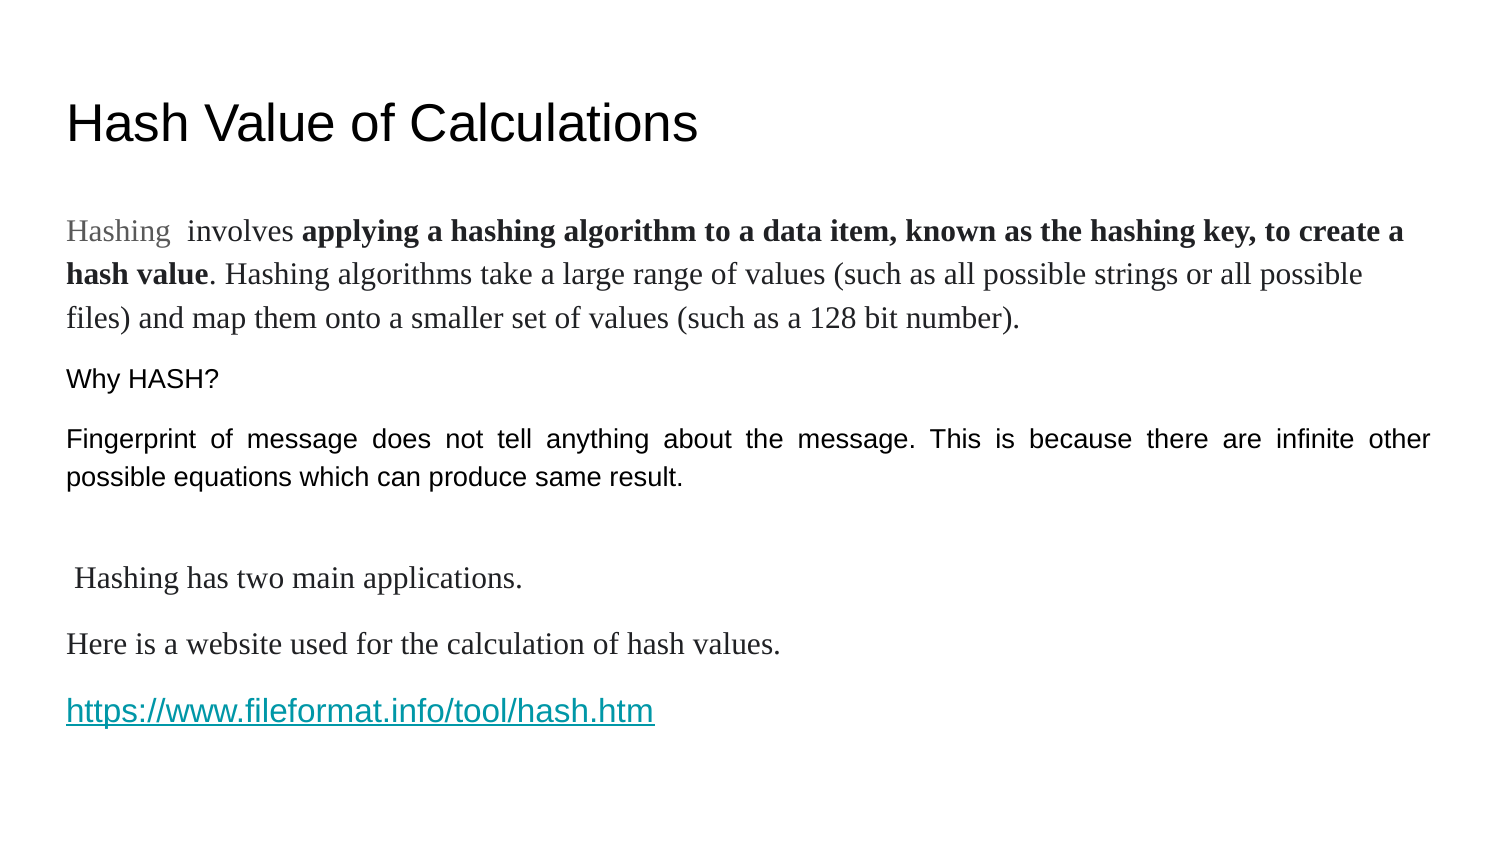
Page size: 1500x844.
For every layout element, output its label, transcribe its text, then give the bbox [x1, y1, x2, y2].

title Hash Value of Calculations [51, 72, 1449, 167]
list Hashing involves applying a hashing algorithm to a data item, known as the hashing key, to create a hash value. Hashing algorithms take a large range of values (such as all possible strings or all possible files) and map them onto a smaller set of values (such as a 128 bit number). Why HASH? Fingerprint of message does not tell anything about the message. This is because there are infinite other possible equations which can produce same result. Hashing has two main applications. Here is a website used for the calculation of hash values. https://www.fileformat.info/tool/hash.htm [51, 189, 1449, 750]
